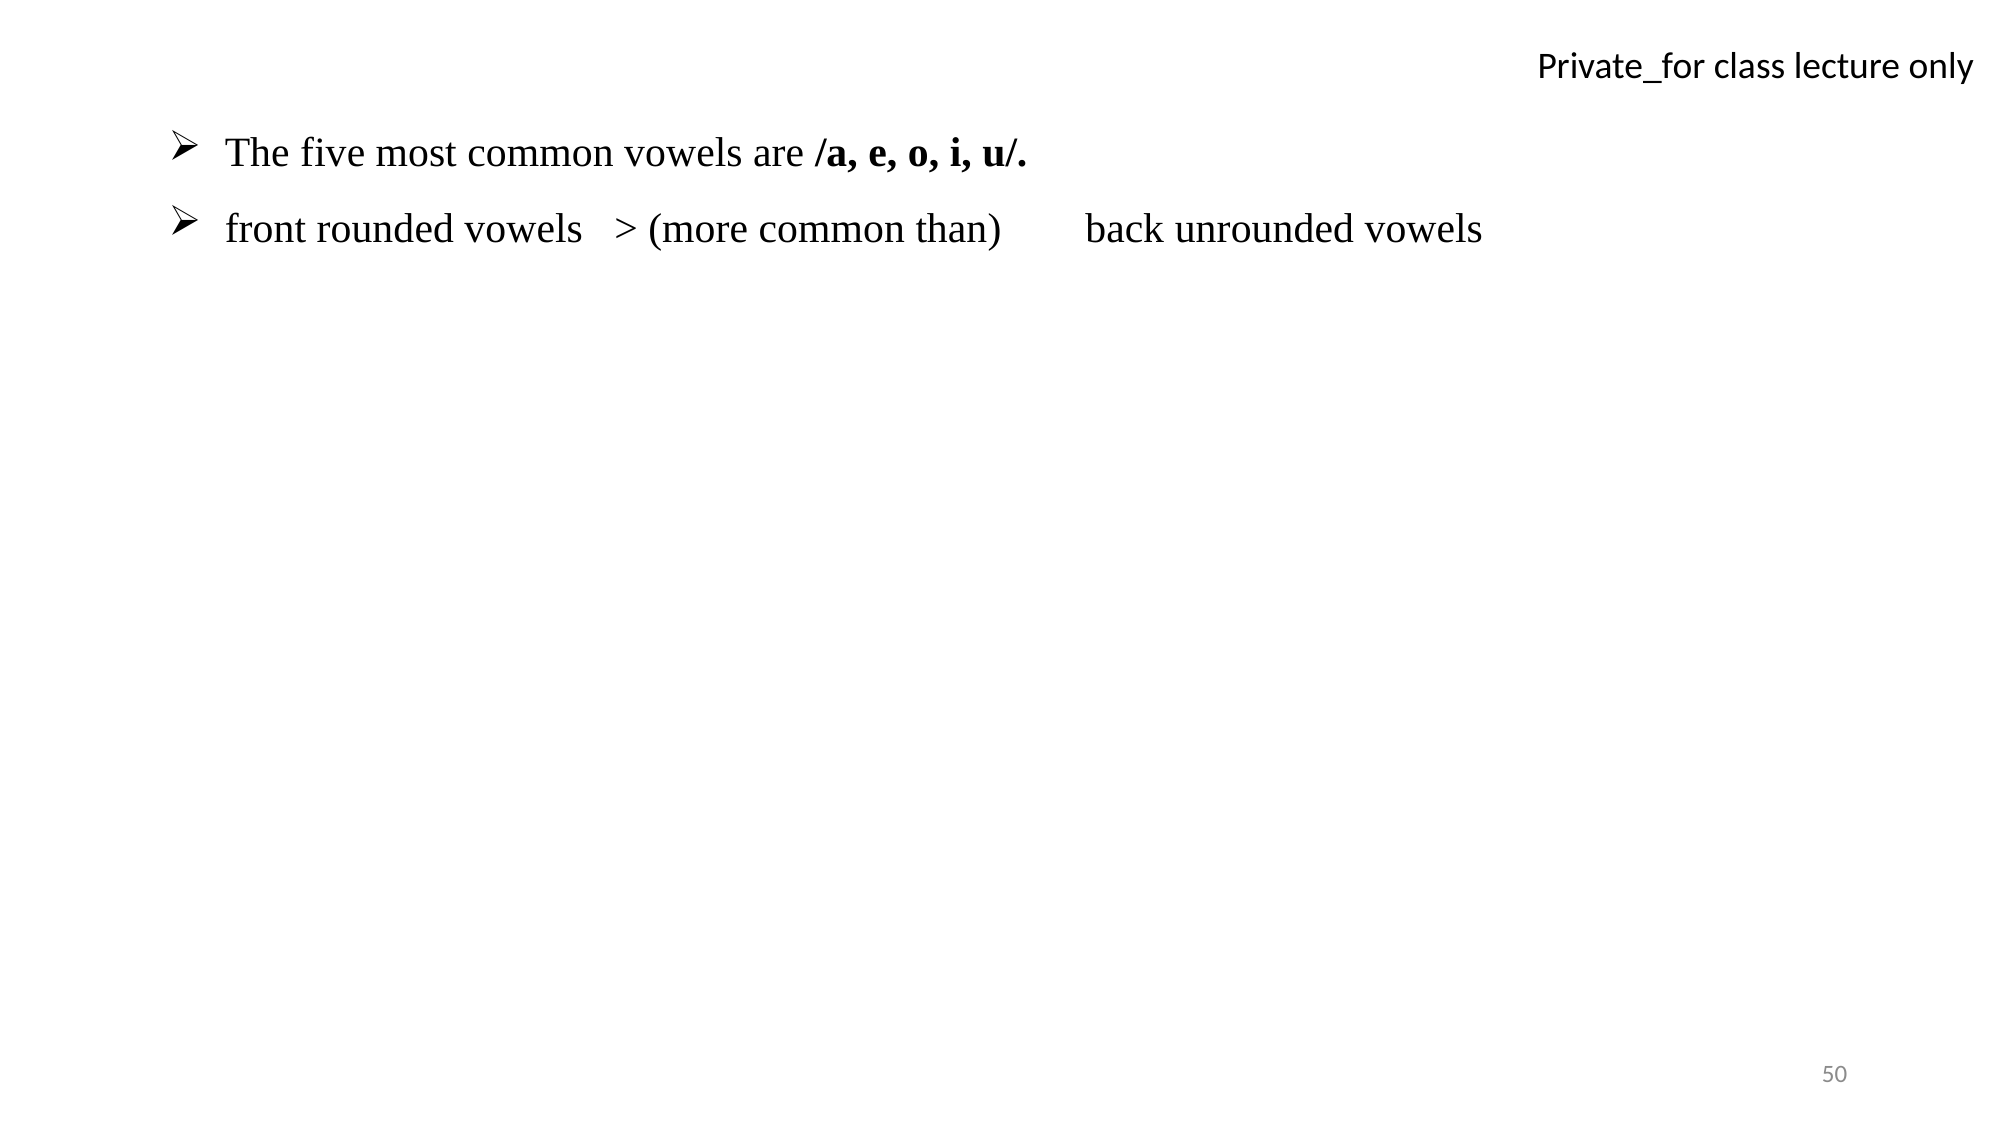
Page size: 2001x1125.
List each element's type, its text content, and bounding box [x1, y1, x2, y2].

subtitle The five most common vowels are /a, e, o, i, u/. front rounded vowels > (more common than) back unrounded vowels [153, 92, 1988, 1043]
slide_number 50 [1412, 1042, 1863, 1103]
